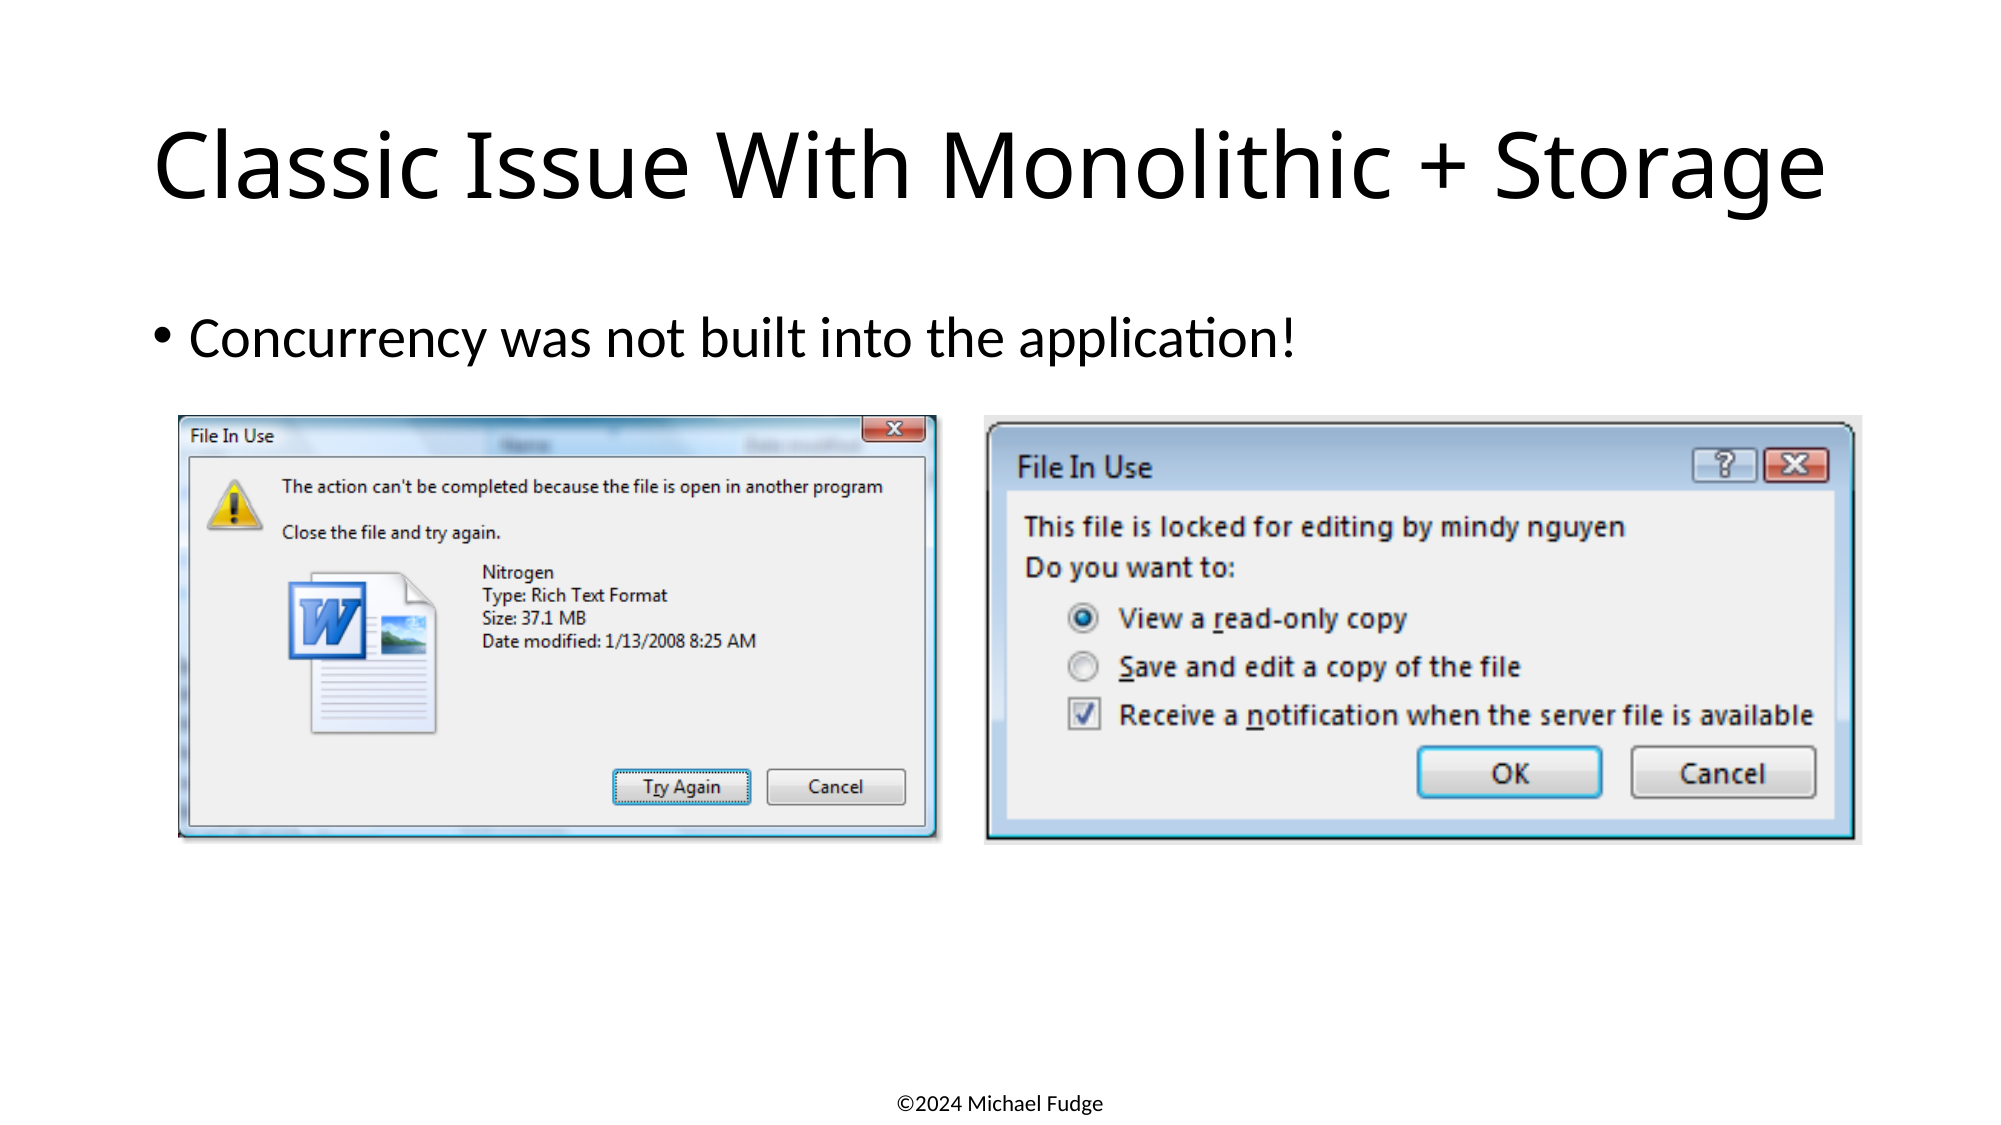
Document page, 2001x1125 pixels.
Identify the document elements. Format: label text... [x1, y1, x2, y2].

picture [983, 415, 1863, 845]
list Concurrency was not built into the application! [137, 299, 1863, 416]
picture [178, 415, 943, 844]
title Classic Issue With Monolithic + Storage [137, 59, 1863, 278]
